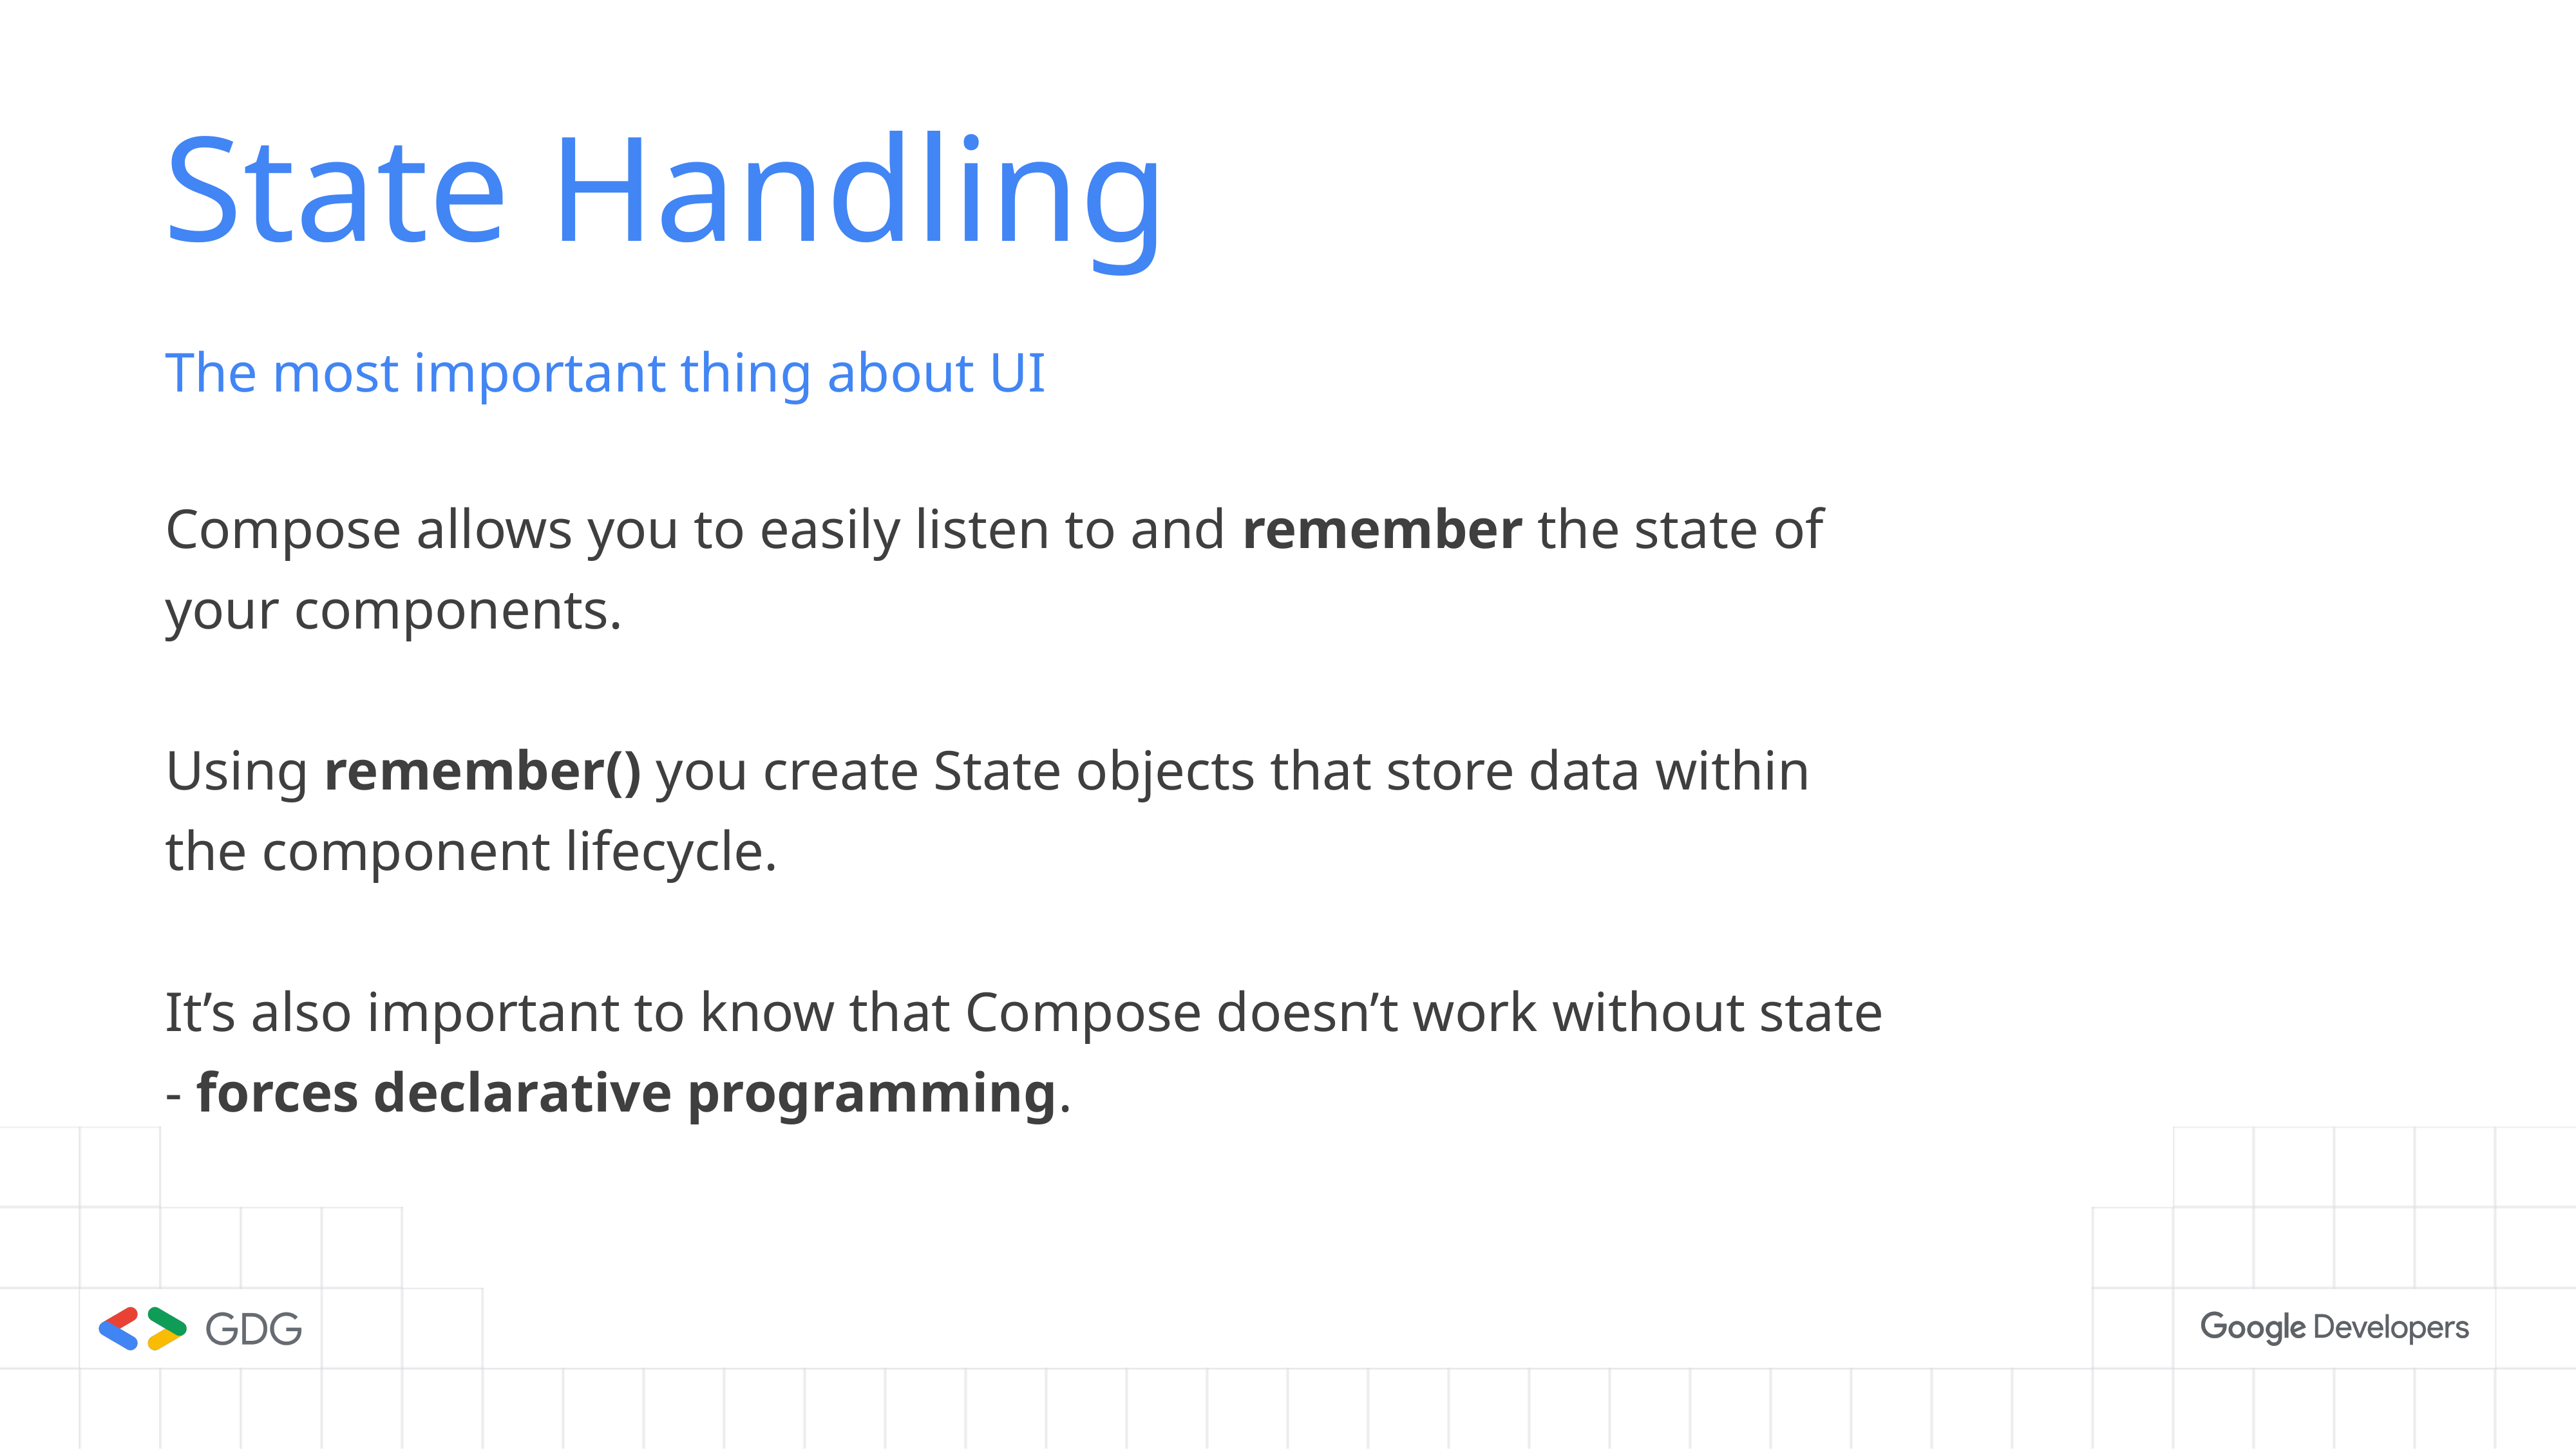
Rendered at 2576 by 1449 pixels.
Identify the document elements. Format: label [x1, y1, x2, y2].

text_box [0, 0, 2576, 1368]
picture [0, 1368, 2576, 1449]
